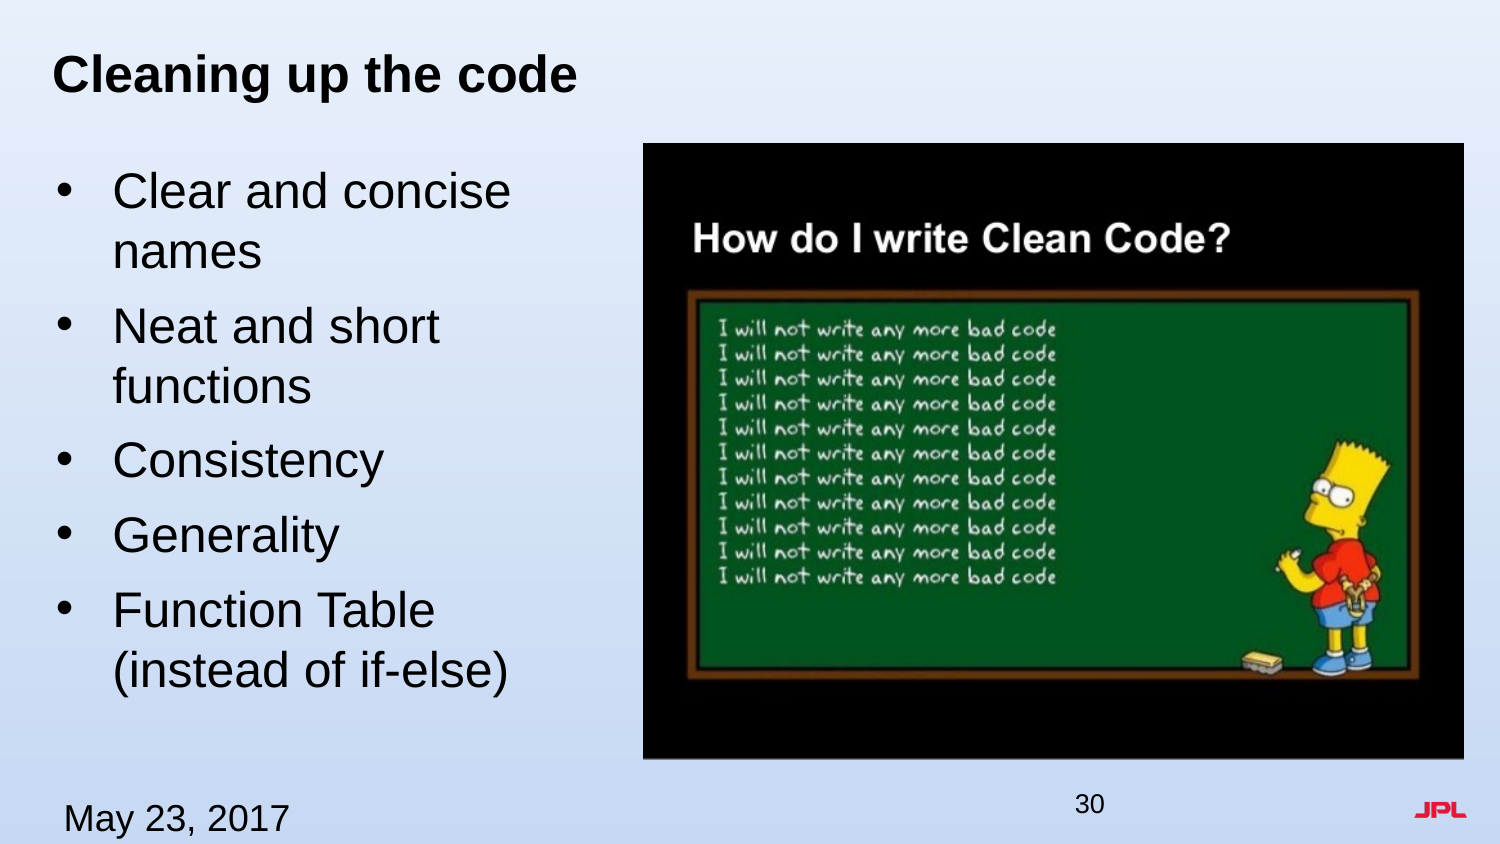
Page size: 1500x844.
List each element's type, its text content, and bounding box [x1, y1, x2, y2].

text_box May 23, 2017 [55, 786, 406, 844]
title Cleaning up the code [52, 39, 1463, 118]
picture [643, 143, 1464, 760]
picture [1413, 798, 1469, 819]
list Clear and concise names Neat and short functions Consistency Generality Function Table (instead of if-else) [55, 158, 621, 775]
slide_number 30 [1074, 786, 1413, 833]
